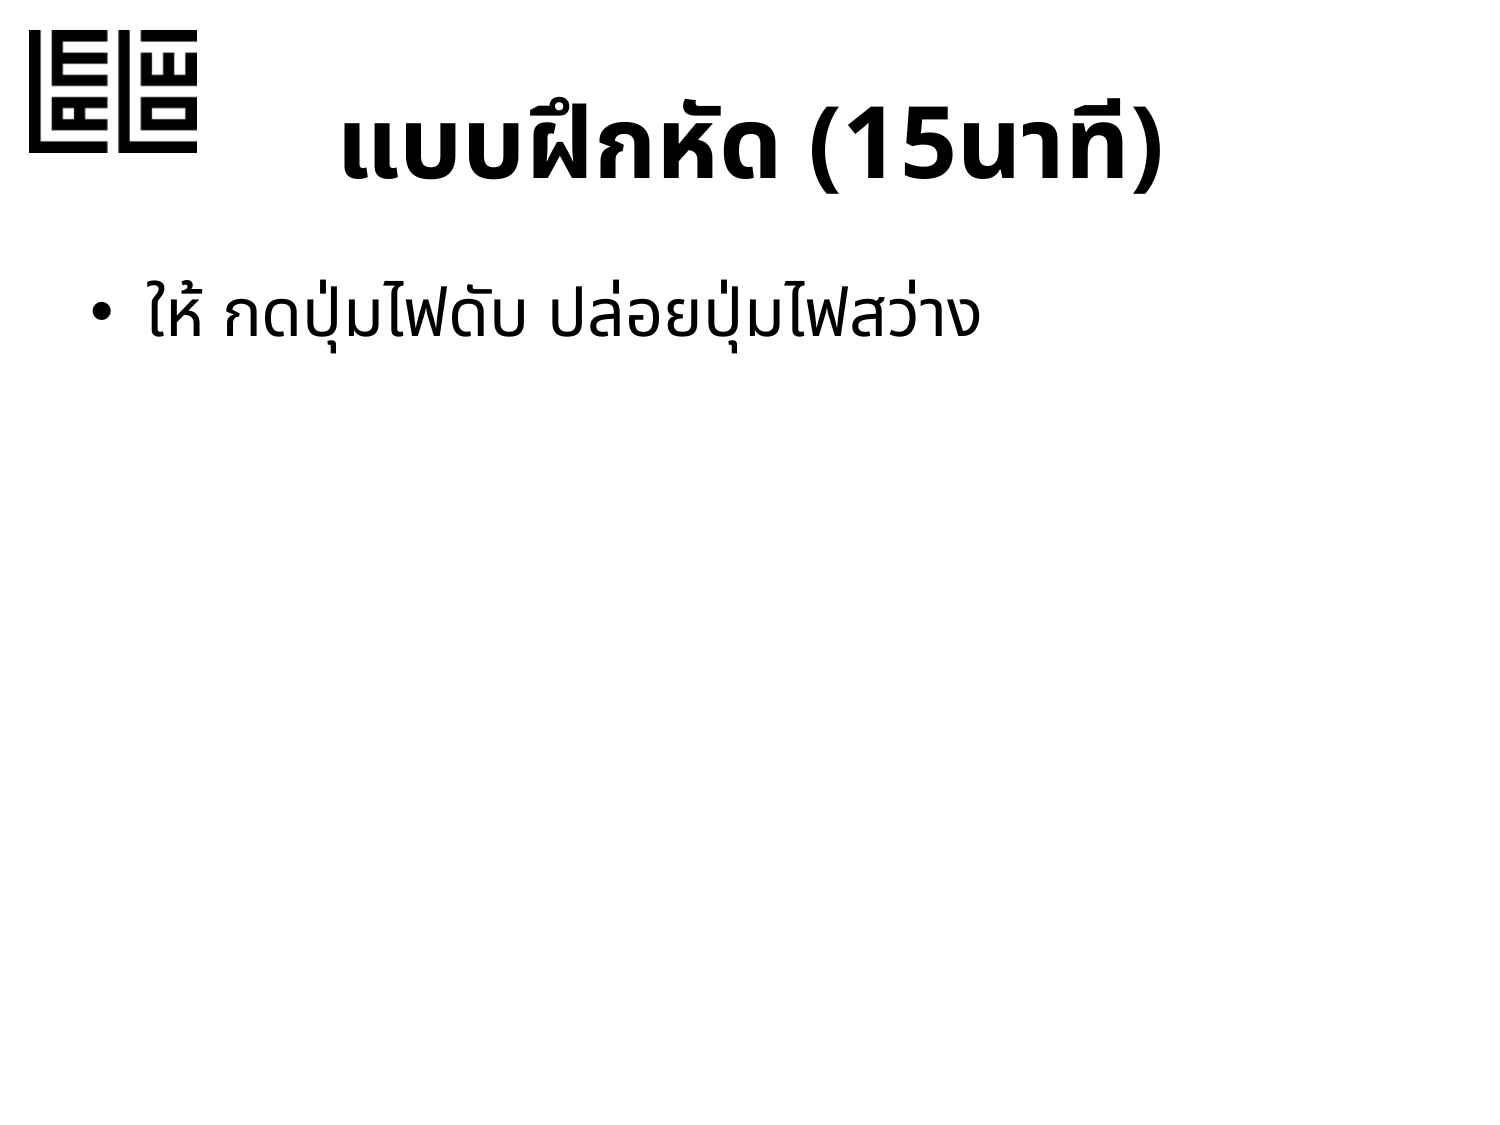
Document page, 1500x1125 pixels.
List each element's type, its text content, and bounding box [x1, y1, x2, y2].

picture [29, 30, 197, 153]
title แบบฝึกหัด (15นาที) [75, 45, 1425, 233]
list ให้ กดปุ่มไฟดับ ปล่อยปุ่มไฟสว่าง [75, 262, 1425, 1005]
